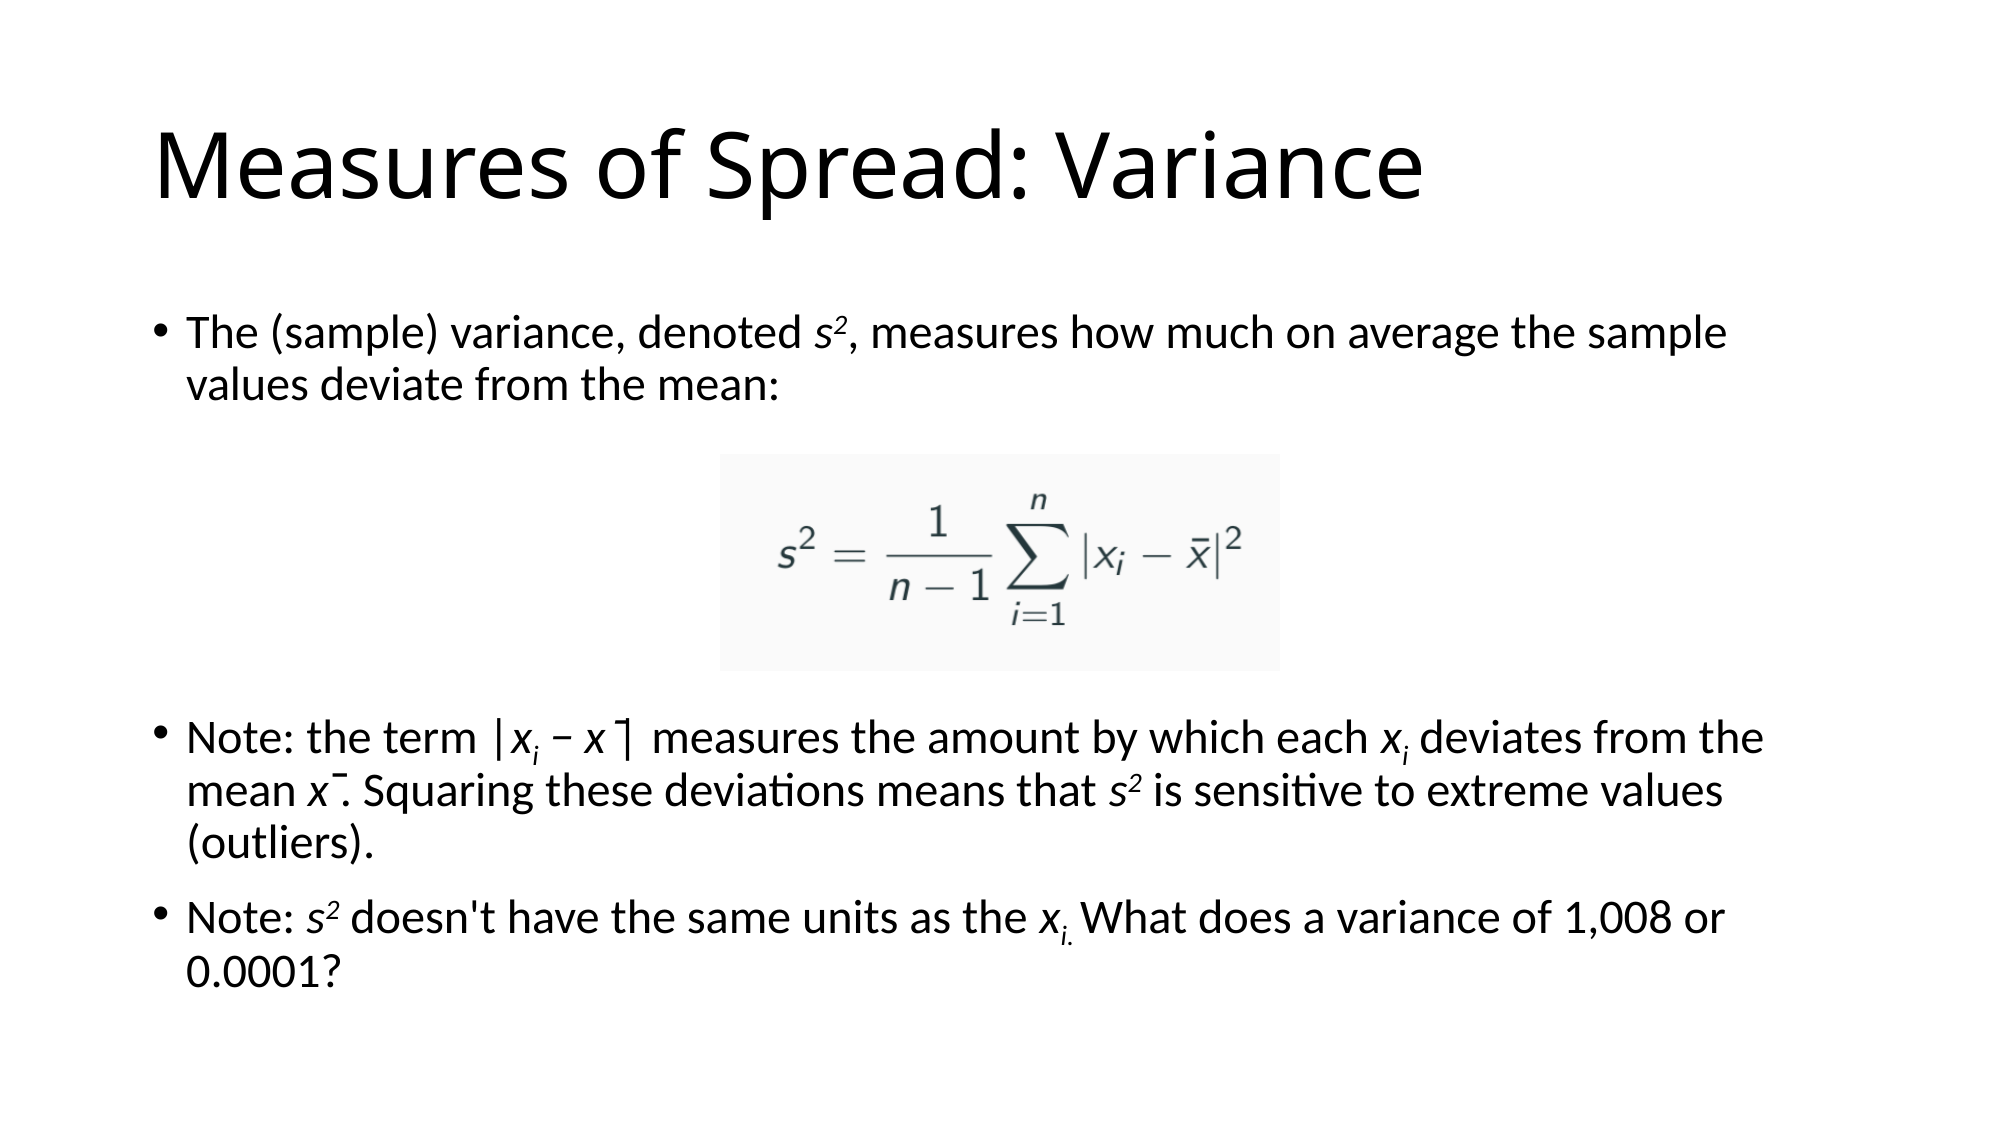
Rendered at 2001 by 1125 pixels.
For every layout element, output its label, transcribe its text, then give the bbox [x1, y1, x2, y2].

picture [720, 454, 1280, 671]
title Measures of Spread: Variance [137, 59, 1863, 278]
list The (sample) variance, denoted s2, measures how much on average the sample values deviate from the mean: Note: the term |xi − x ̄| measures the amount by which each xi deviates from the mean x ̄. Squaring these deviations means that s2 is sensitive to extreme values (outliers). Note: s2 doesn't have the same units as the xi. What does a variance of 1,008 or 0.0001? [137, 299, 1863, 1014]
